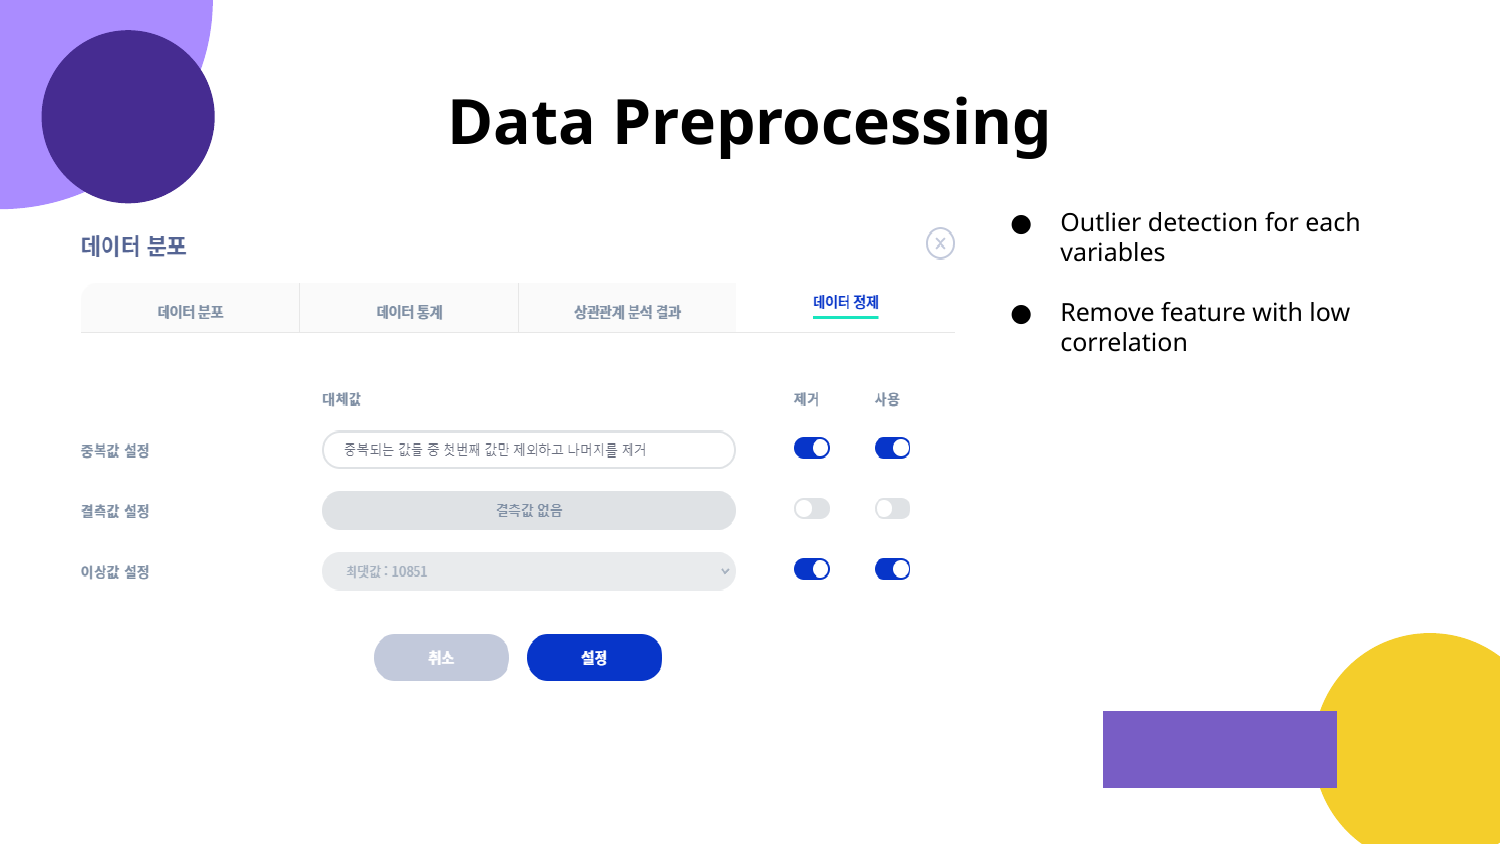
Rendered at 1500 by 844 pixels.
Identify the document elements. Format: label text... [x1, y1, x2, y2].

title Data Preprocessing [116, 67, 1383, 162]
picture [74, 220, 971, 709]
text_box Outlier detection for each variables Remove feature with low correlation [972, 220, 1464, 343]
